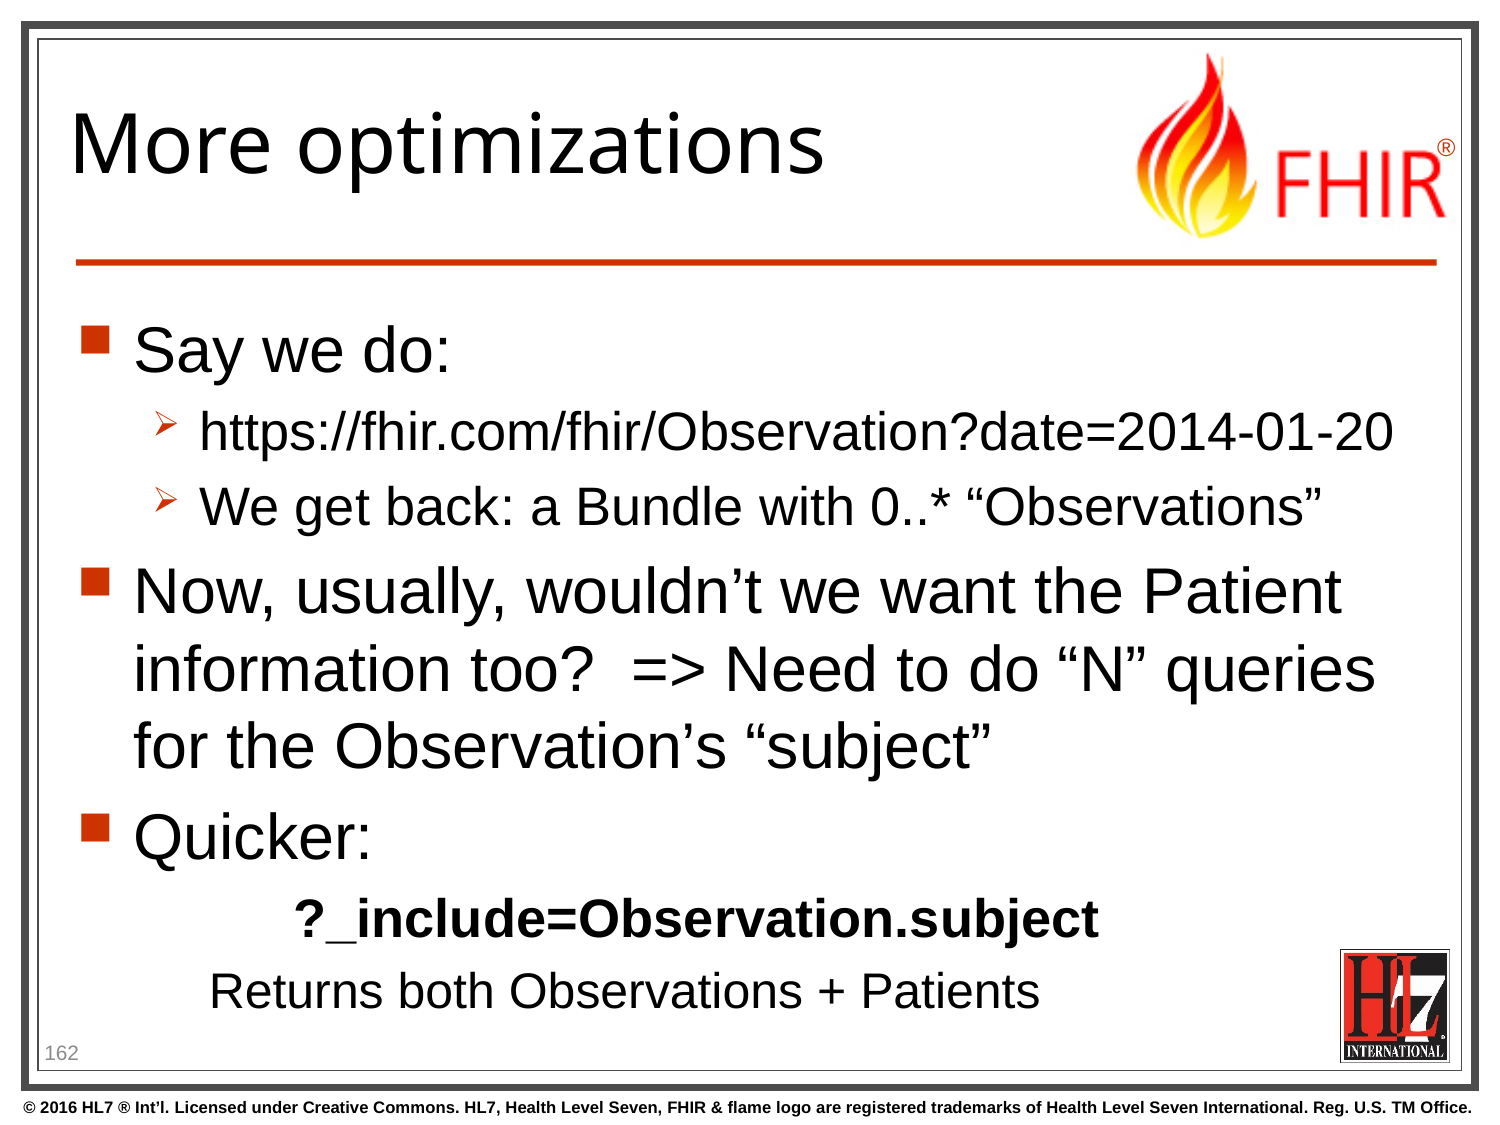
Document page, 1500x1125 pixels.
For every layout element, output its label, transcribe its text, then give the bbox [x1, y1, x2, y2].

title More optimizations [53, 54, 1128, 244]
slide_number 162 [29, 1034, 148, 1071]
picture [1340, 949, 1450, 1063]
picture [1124, 42, 1458, 249]
list Say we do: https://fhir.com/fhir/Observation?date=2014-01-20 We get back: a Bundle with 0..* “Observations” Now, usually, wouldn’t we want the Patient information too? => Need to do “N” queries for the Observation’s “subject” Quicker: ?_include=Observation.subject Returns both Observations + Patients [62, 299, 1438, 1059]
